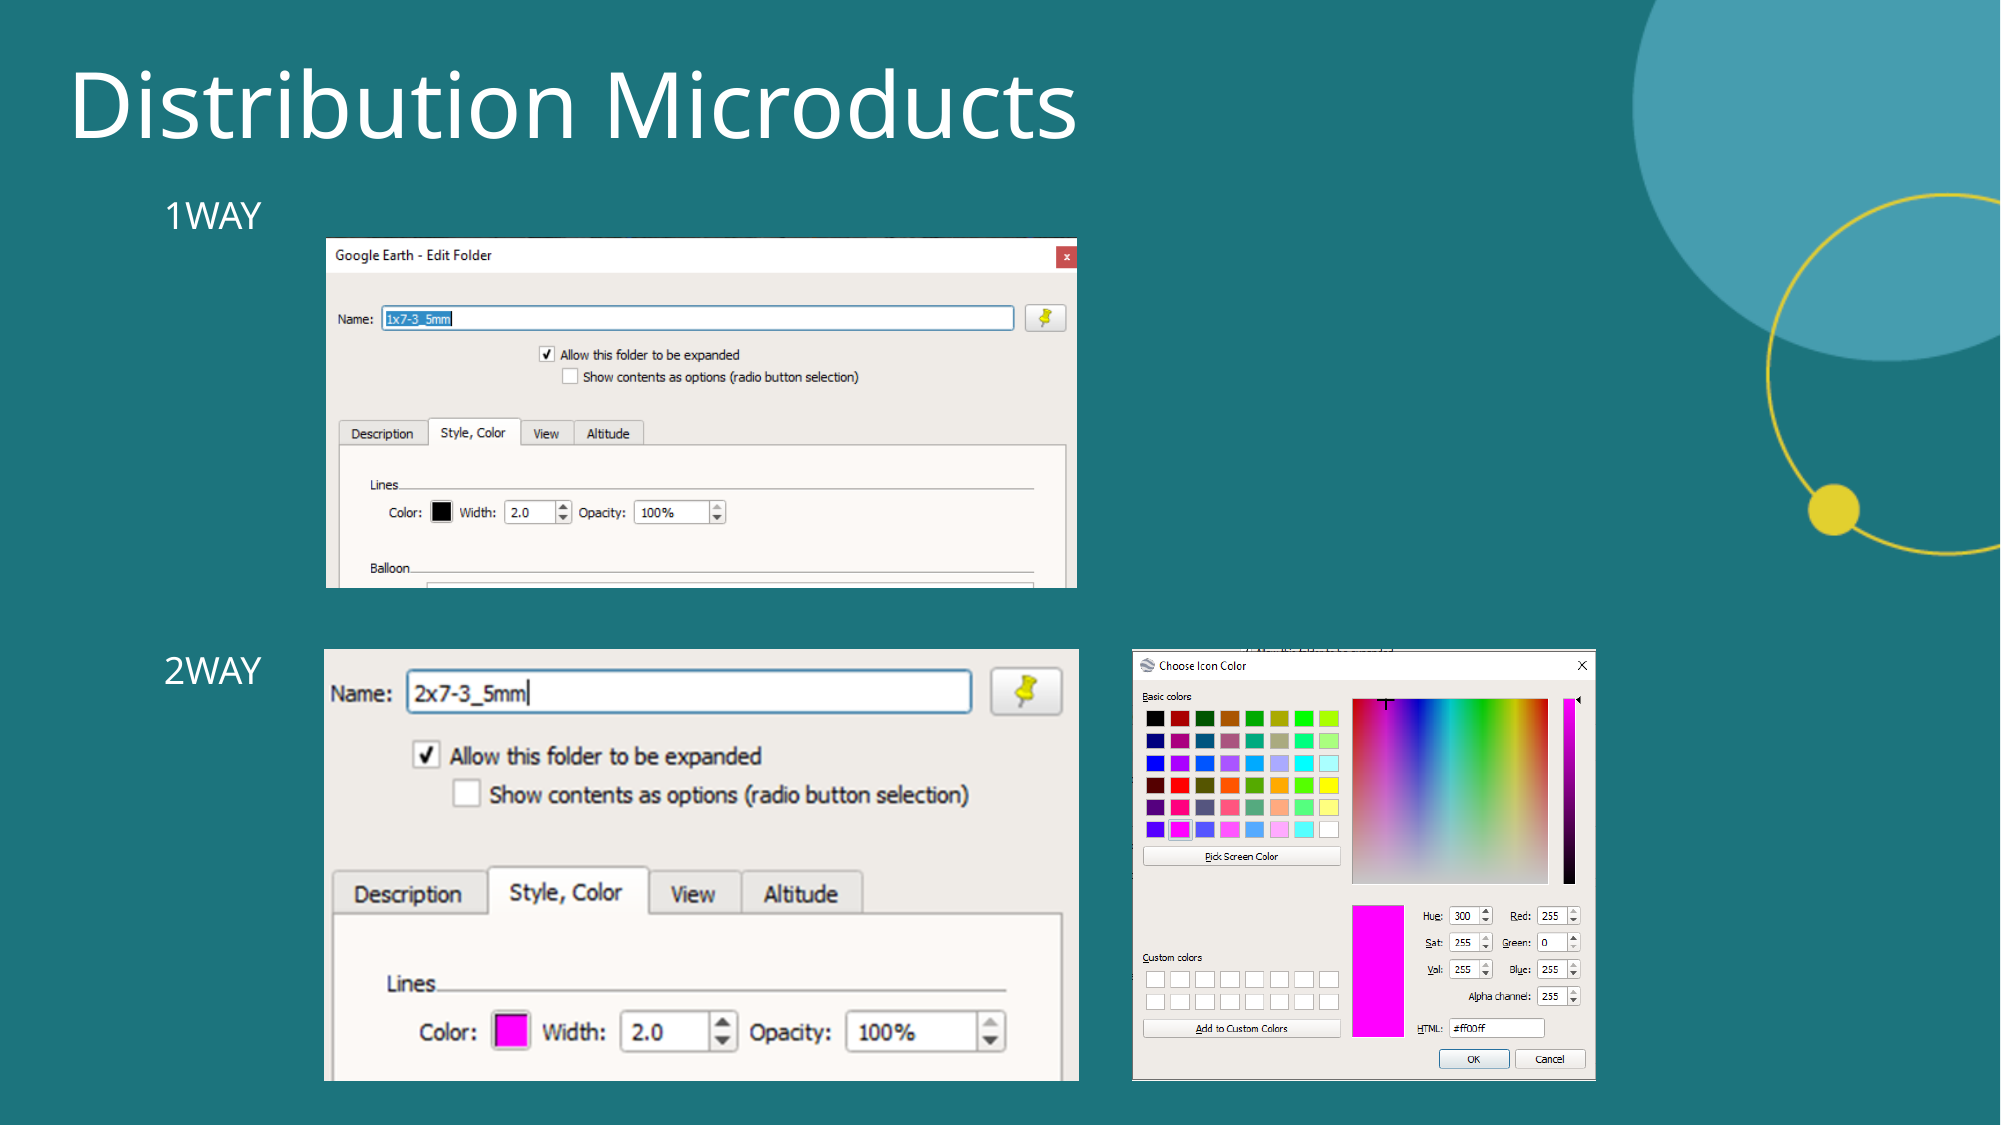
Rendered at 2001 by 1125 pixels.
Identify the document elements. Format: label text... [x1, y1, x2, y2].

text_box 1WAY [148, 156, 325, 279]
text_box 2WAY [148, 611, 325, 734]
title Distribution Microducts [52, 0, 1420, 218]
picture [0, 0, 2001, 1125]
